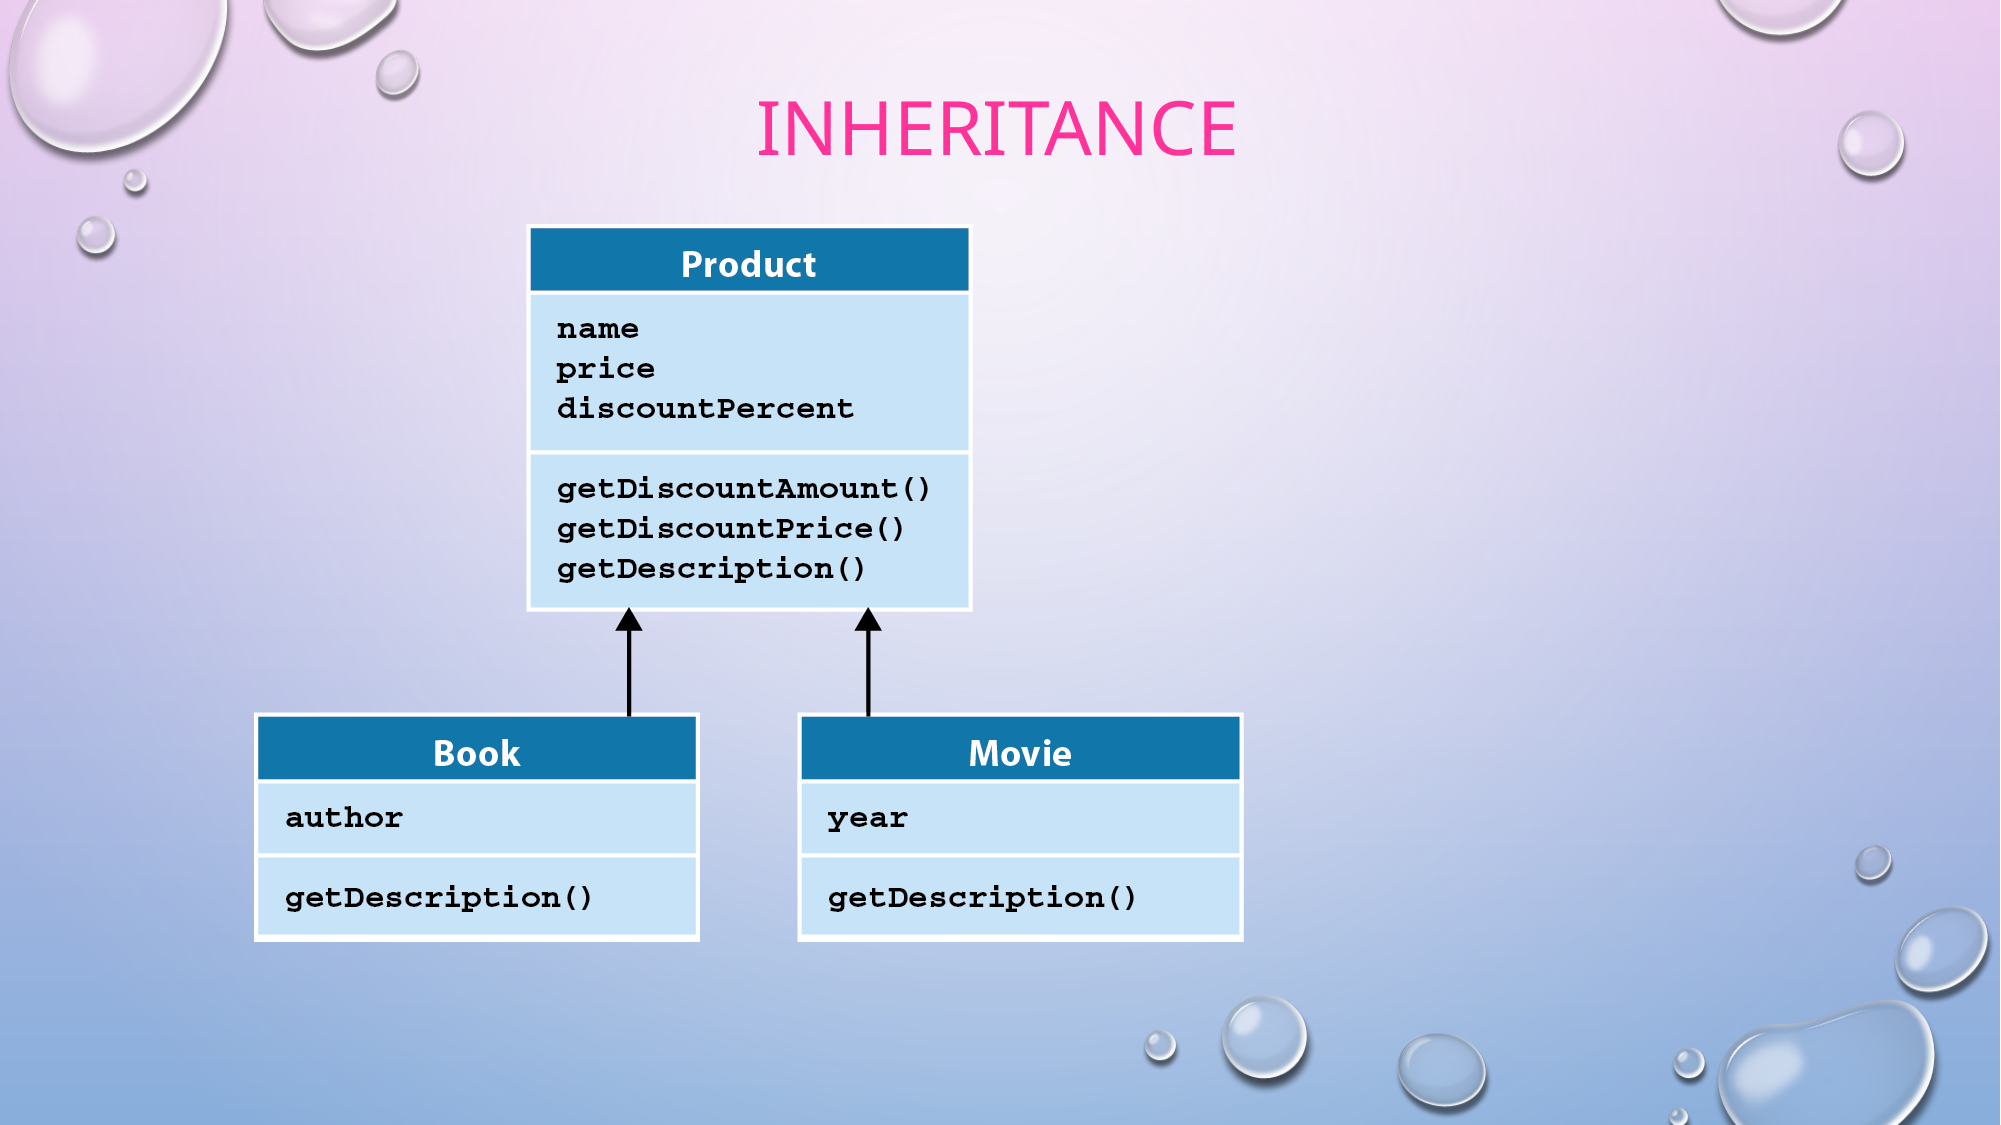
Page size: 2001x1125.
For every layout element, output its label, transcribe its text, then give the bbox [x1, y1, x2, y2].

title inheritance [147, 80, 1848, 183]
picture [0, 0, 2000, 1125]
